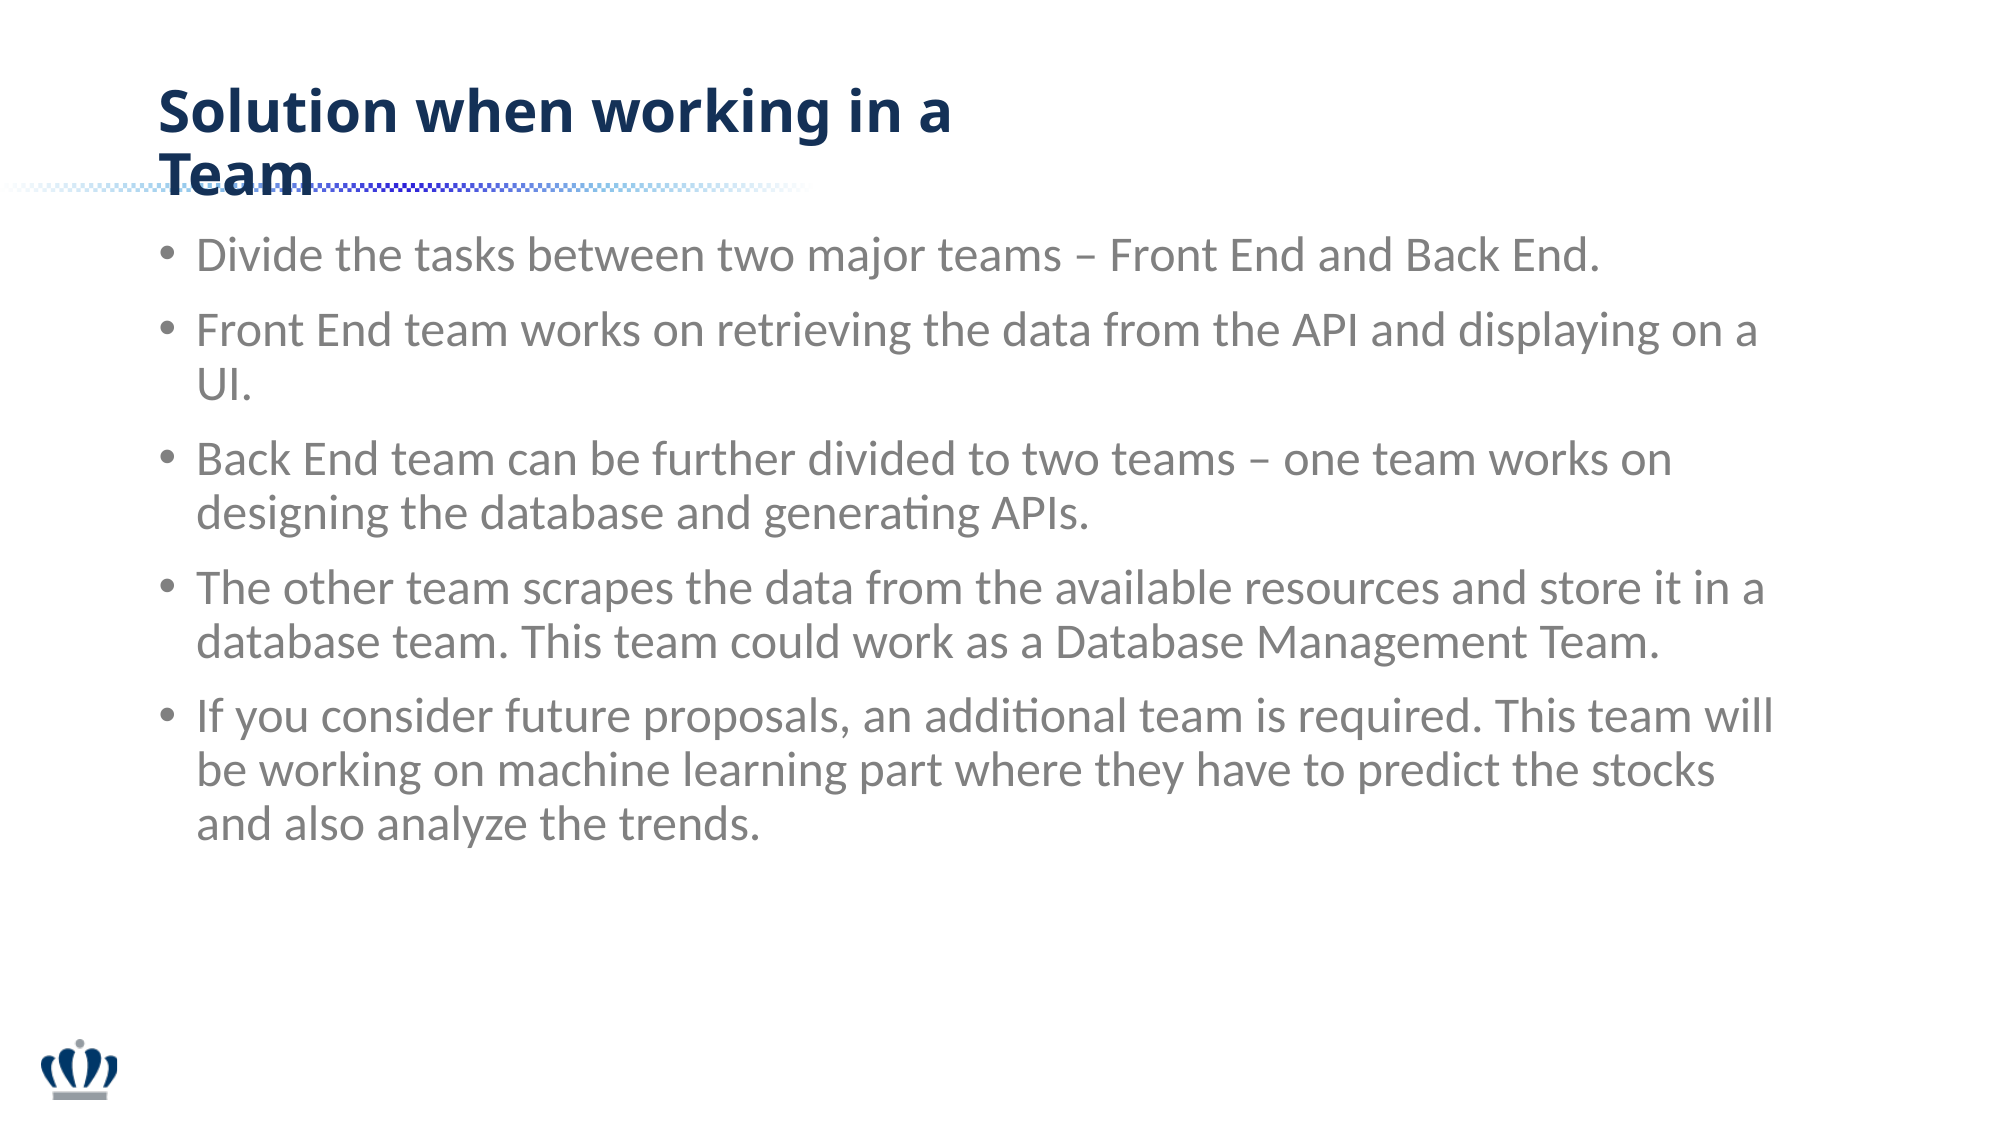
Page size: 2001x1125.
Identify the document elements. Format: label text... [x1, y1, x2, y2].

list Divide the tasks between two major teams – Front End and Back End. Front End team works on retrieving the data from the API and displaying on a UI. Back End team can be further divided to two teams – one team works on designing the database and generating APIs. The other team scrapes the data from the available resources and store it in a database team. This team could work as a Database Management Team. If you consider future proposals, an additional team is required. This team will be working on machine learning part where they have to predict the stocks and also analyze the trends. [143, 221, 1819, 975]
list Solution when working in a Team [143, 75, 1007, 220]
